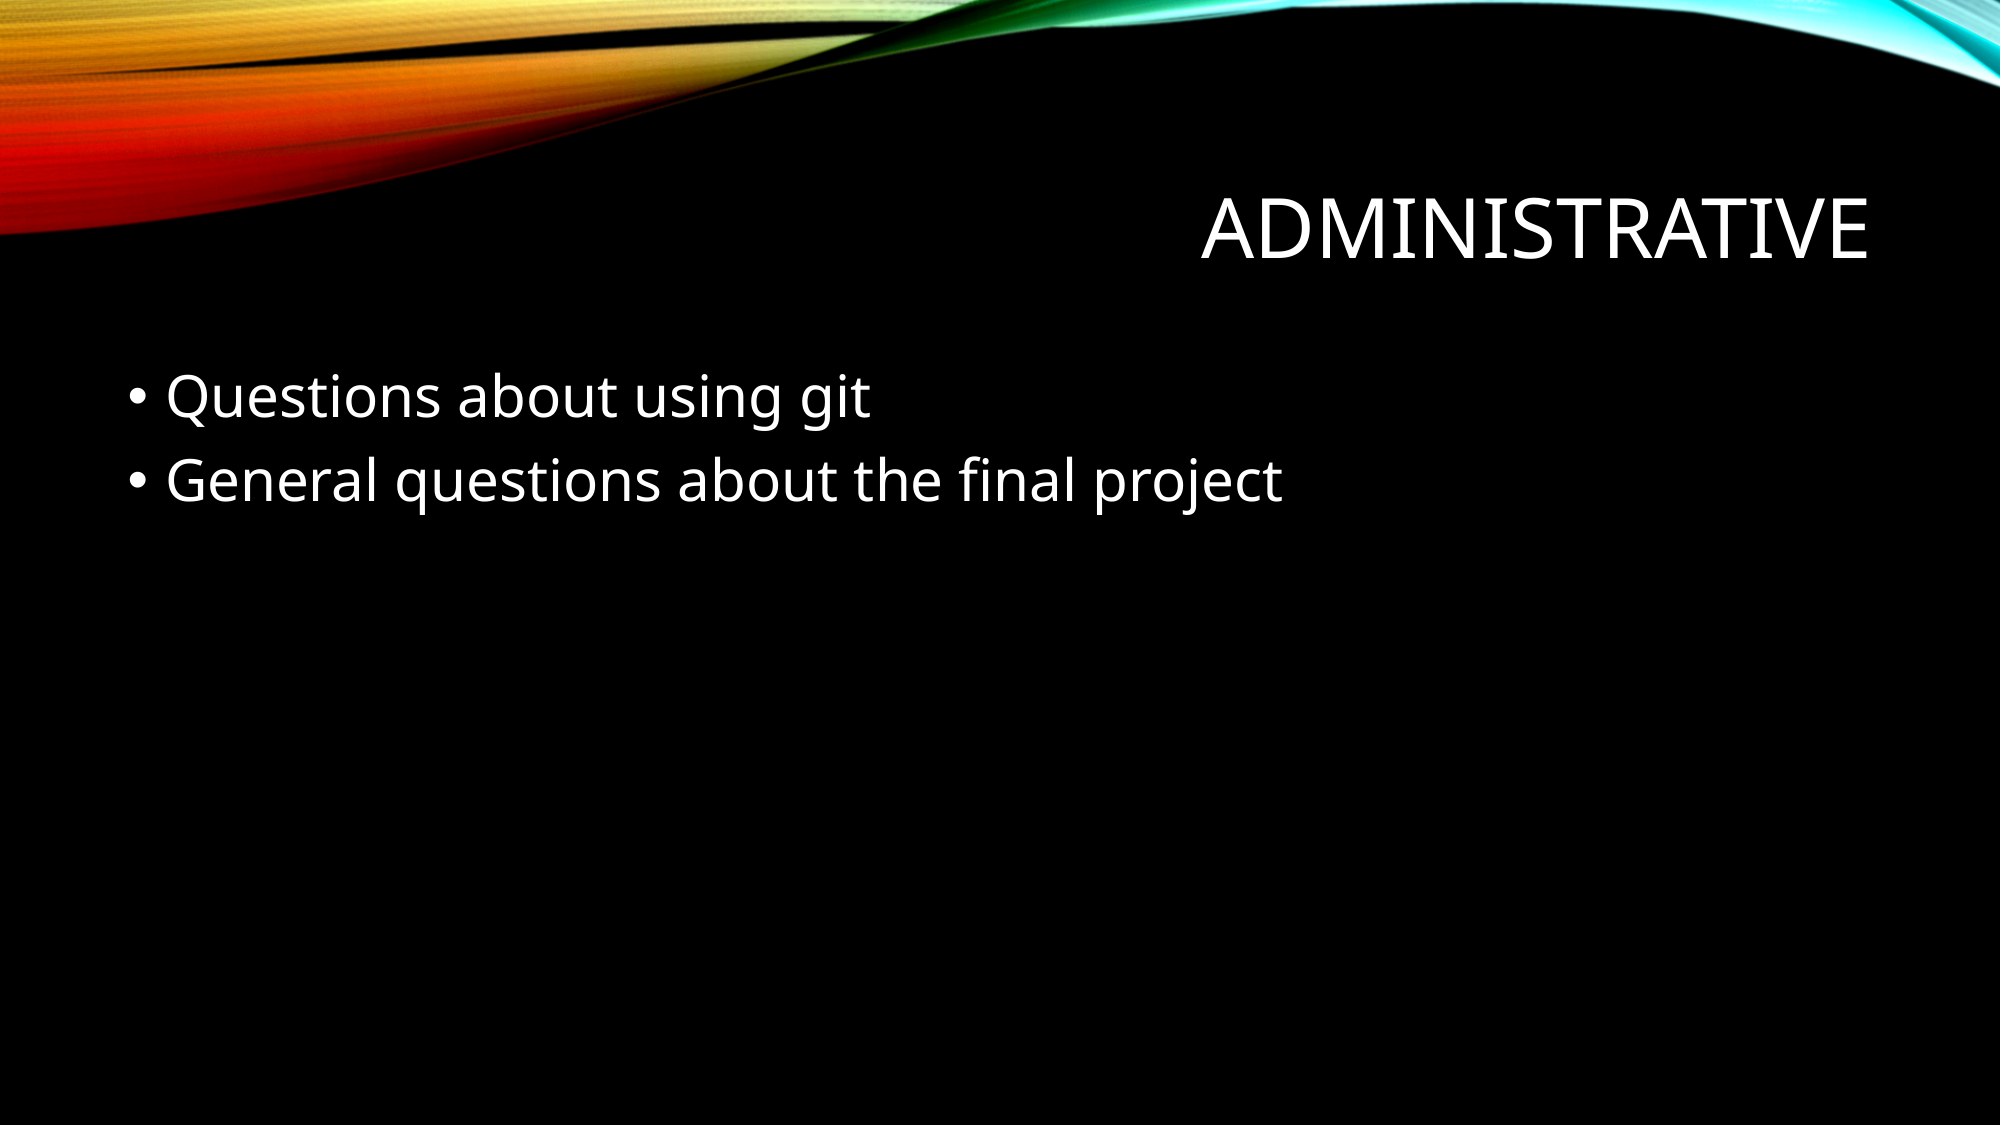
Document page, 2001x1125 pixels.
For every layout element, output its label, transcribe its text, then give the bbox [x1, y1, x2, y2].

picture [0, 0, 2000, 237]
title Administrative [474, 125, 1888, 338]
list Questions about using git General questions about the final project [112, 360, 1888, 1021]
